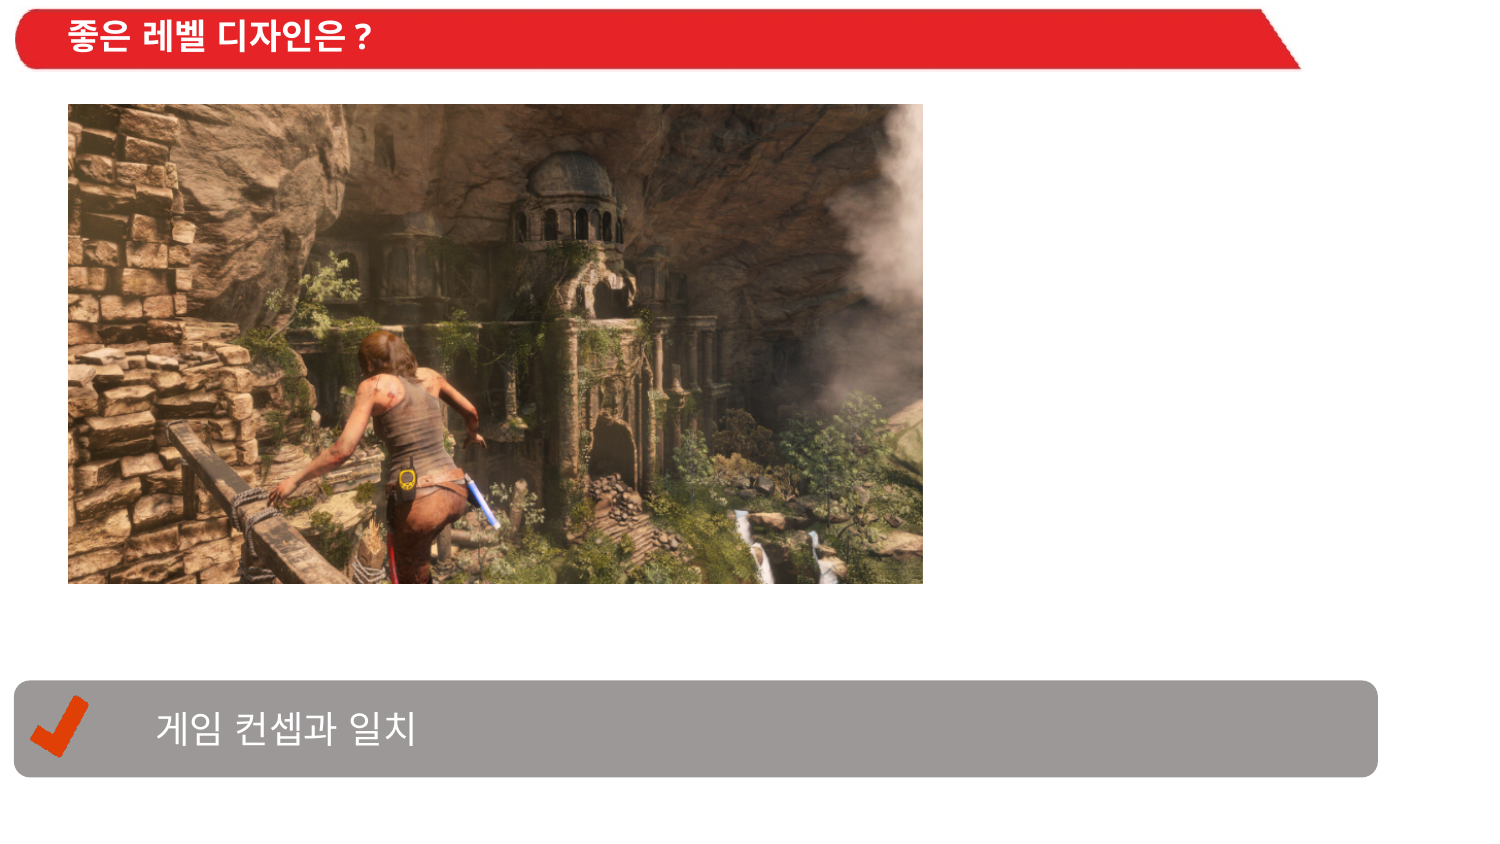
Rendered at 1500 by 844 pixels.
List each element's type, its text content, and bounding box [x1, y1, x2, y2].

picture [67, 104, 924, 584]
title 좋은 레벨 디자인은? [56, 13, 492, 63]
picture [27, 691, 91, 761]
text_box 게임 컨셉과 일치 [140, 699, 444, 759]
text_box [12, 679, 1379, 779]
picture [15, 5, 1307, 72]
